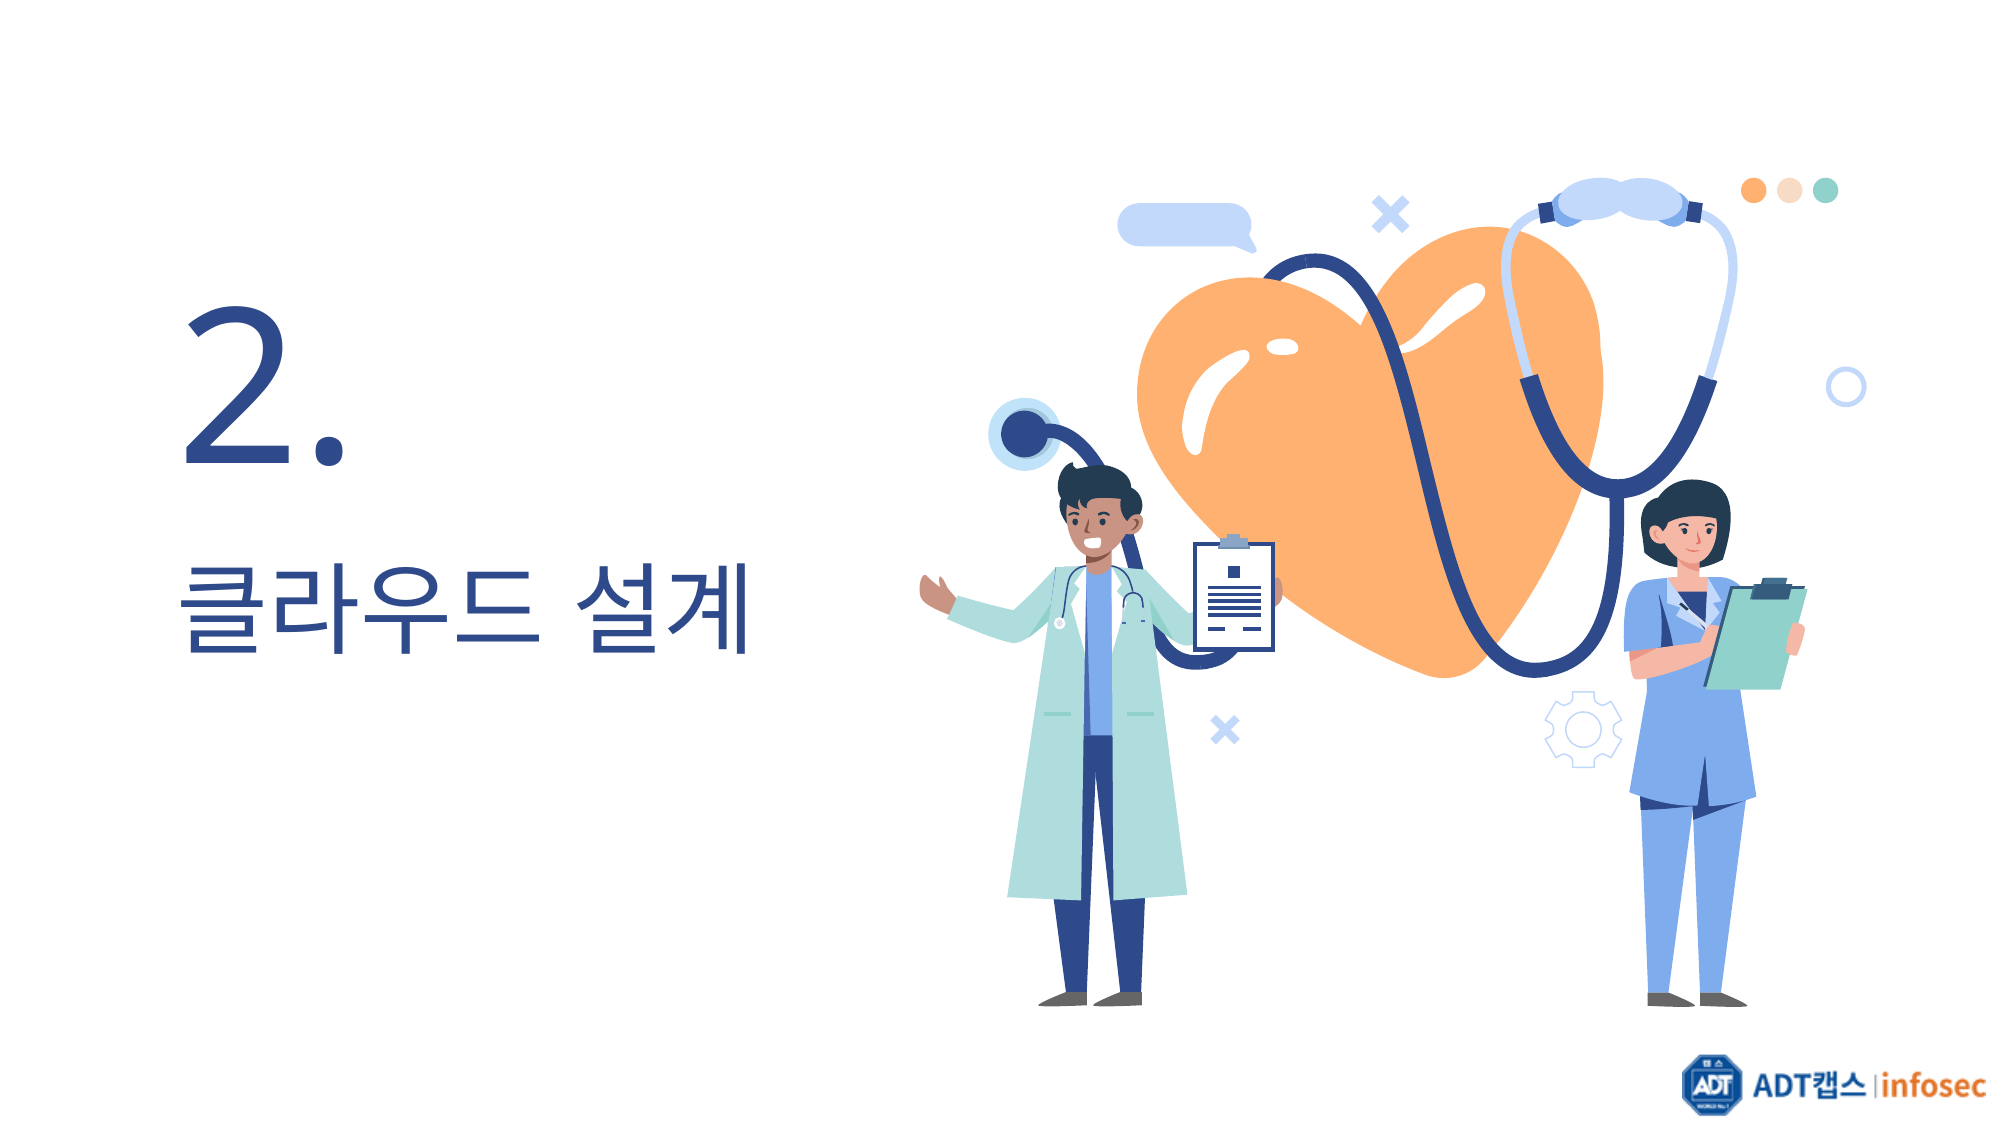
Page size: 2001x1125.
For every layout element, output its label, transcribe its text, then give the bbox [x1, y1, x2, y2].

title 클라우드 설계 [156, 527, 823, 699]
title 2. [156, 220, 823, 527]
picture [1682, 1052, 1986, 1118]
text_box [917, 177, 1867, 1008]
